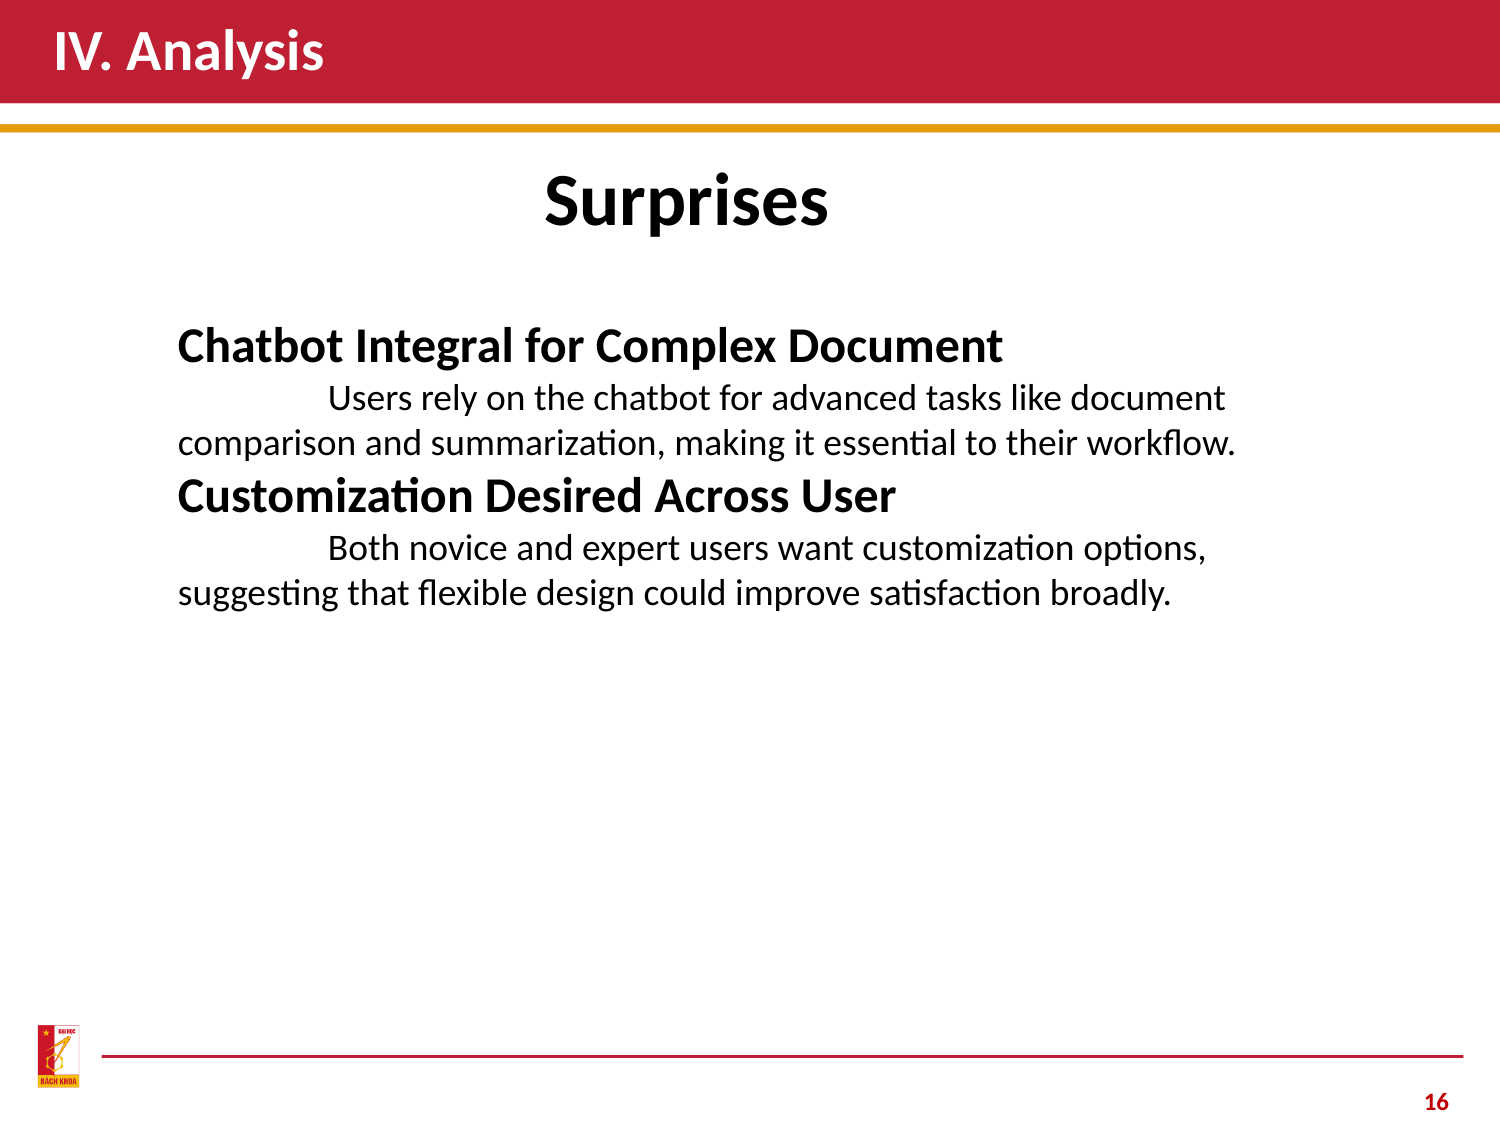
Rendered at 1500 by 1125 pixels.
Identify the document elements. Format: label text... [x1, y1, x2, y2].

slide_number 16 [1126, 1078, 1464, 1125]
title IV. Analysis [38, 12, 1462, 87]
picture [0, 0, 1500, 1125]
text_box Chatbot Integral for Complex Document Users rely on the chatbot for advanced tasks like document comparison and summarization, making it essential to their workflow. Customization Desired Across User Both novice and expert users want customization options, suggesting that flexible design could improve satisfaction broadly. [162, 304, 1337, 620]
text_box Surprises [529, 142, 845, 248]
